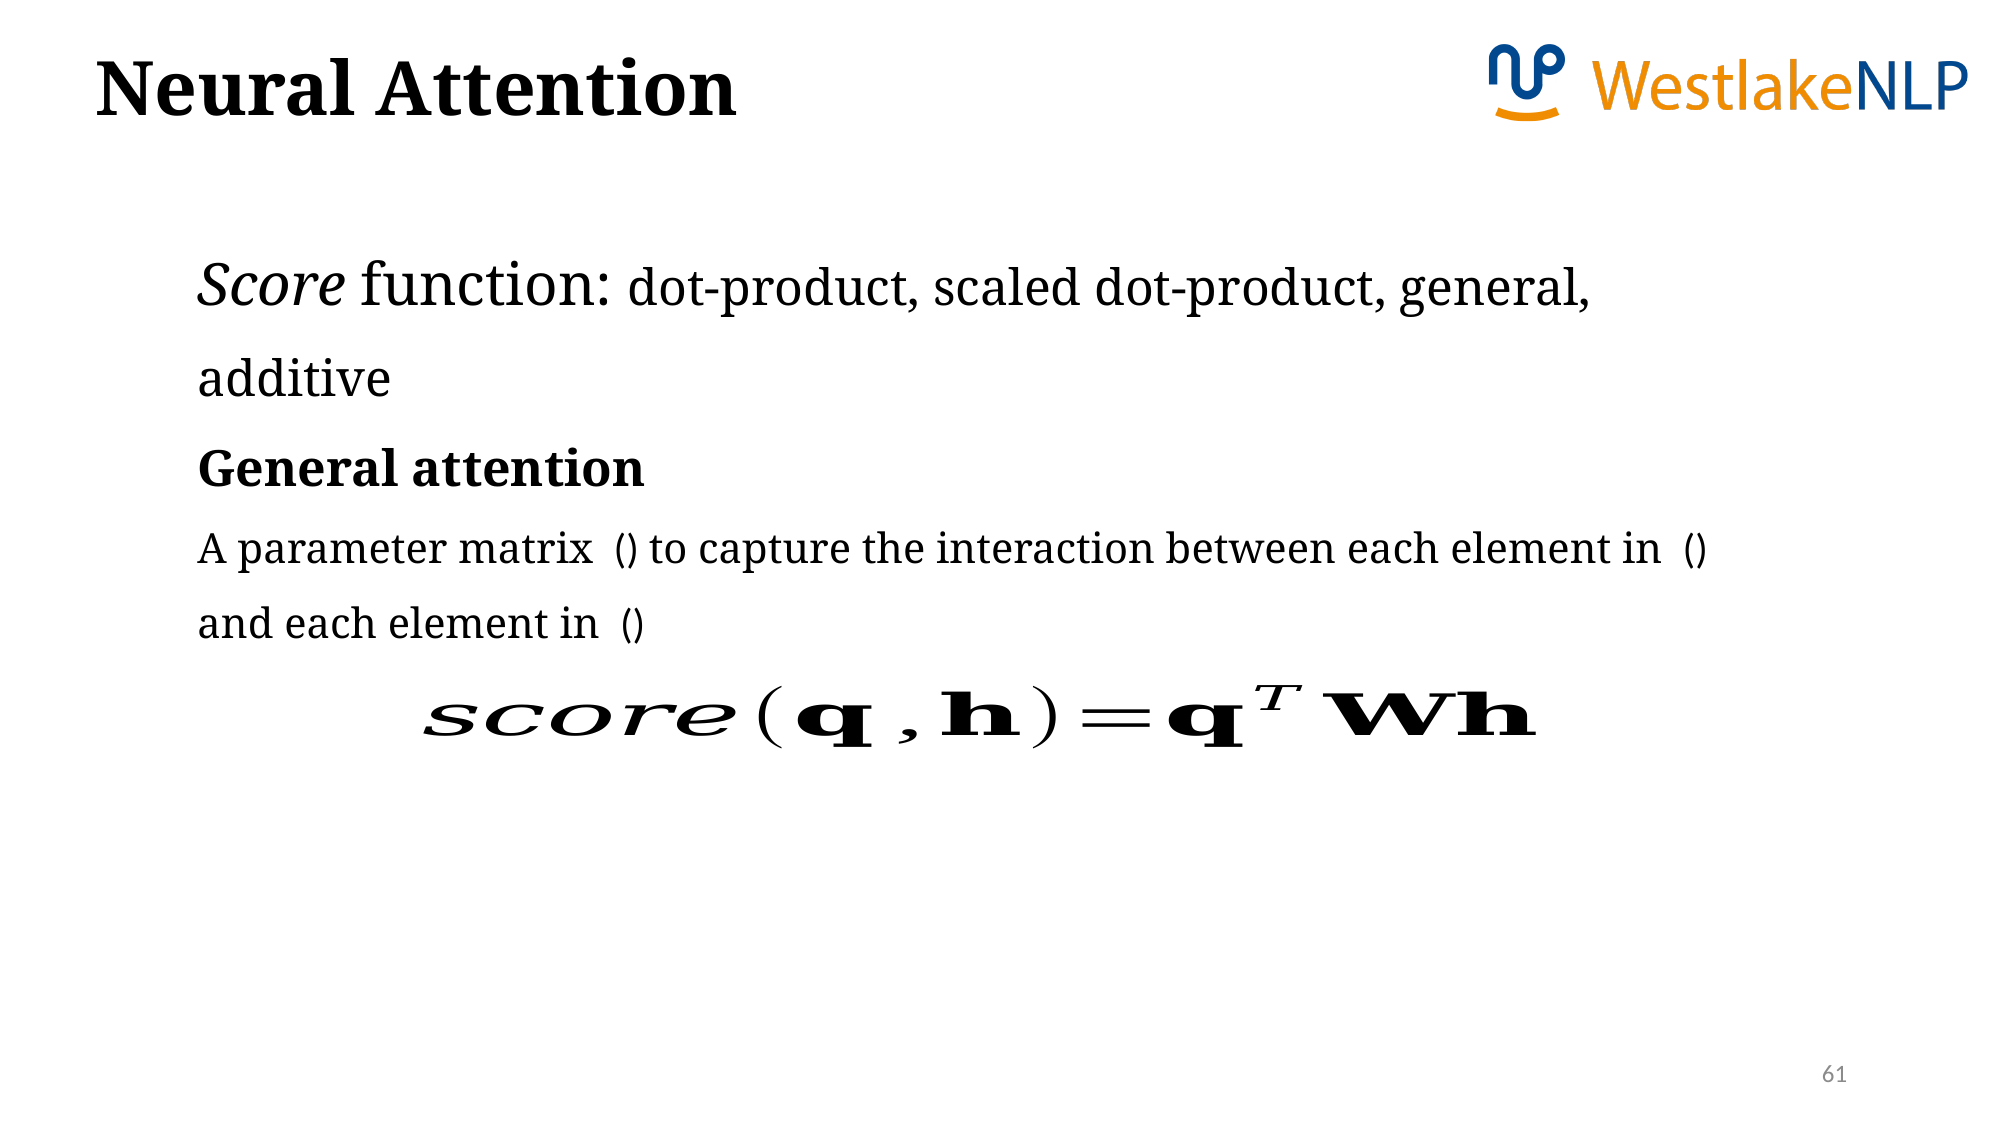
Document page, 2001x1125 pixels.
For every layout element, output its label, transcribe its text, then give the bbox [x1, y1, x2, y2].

text_box Neural Attention [80, 33, 755, 139]
text_box [351, 204, 1648, 291]
slide_number 61 [1412, 1042, 1863, 1103]
picture [1459, 0, 2000, 170]
